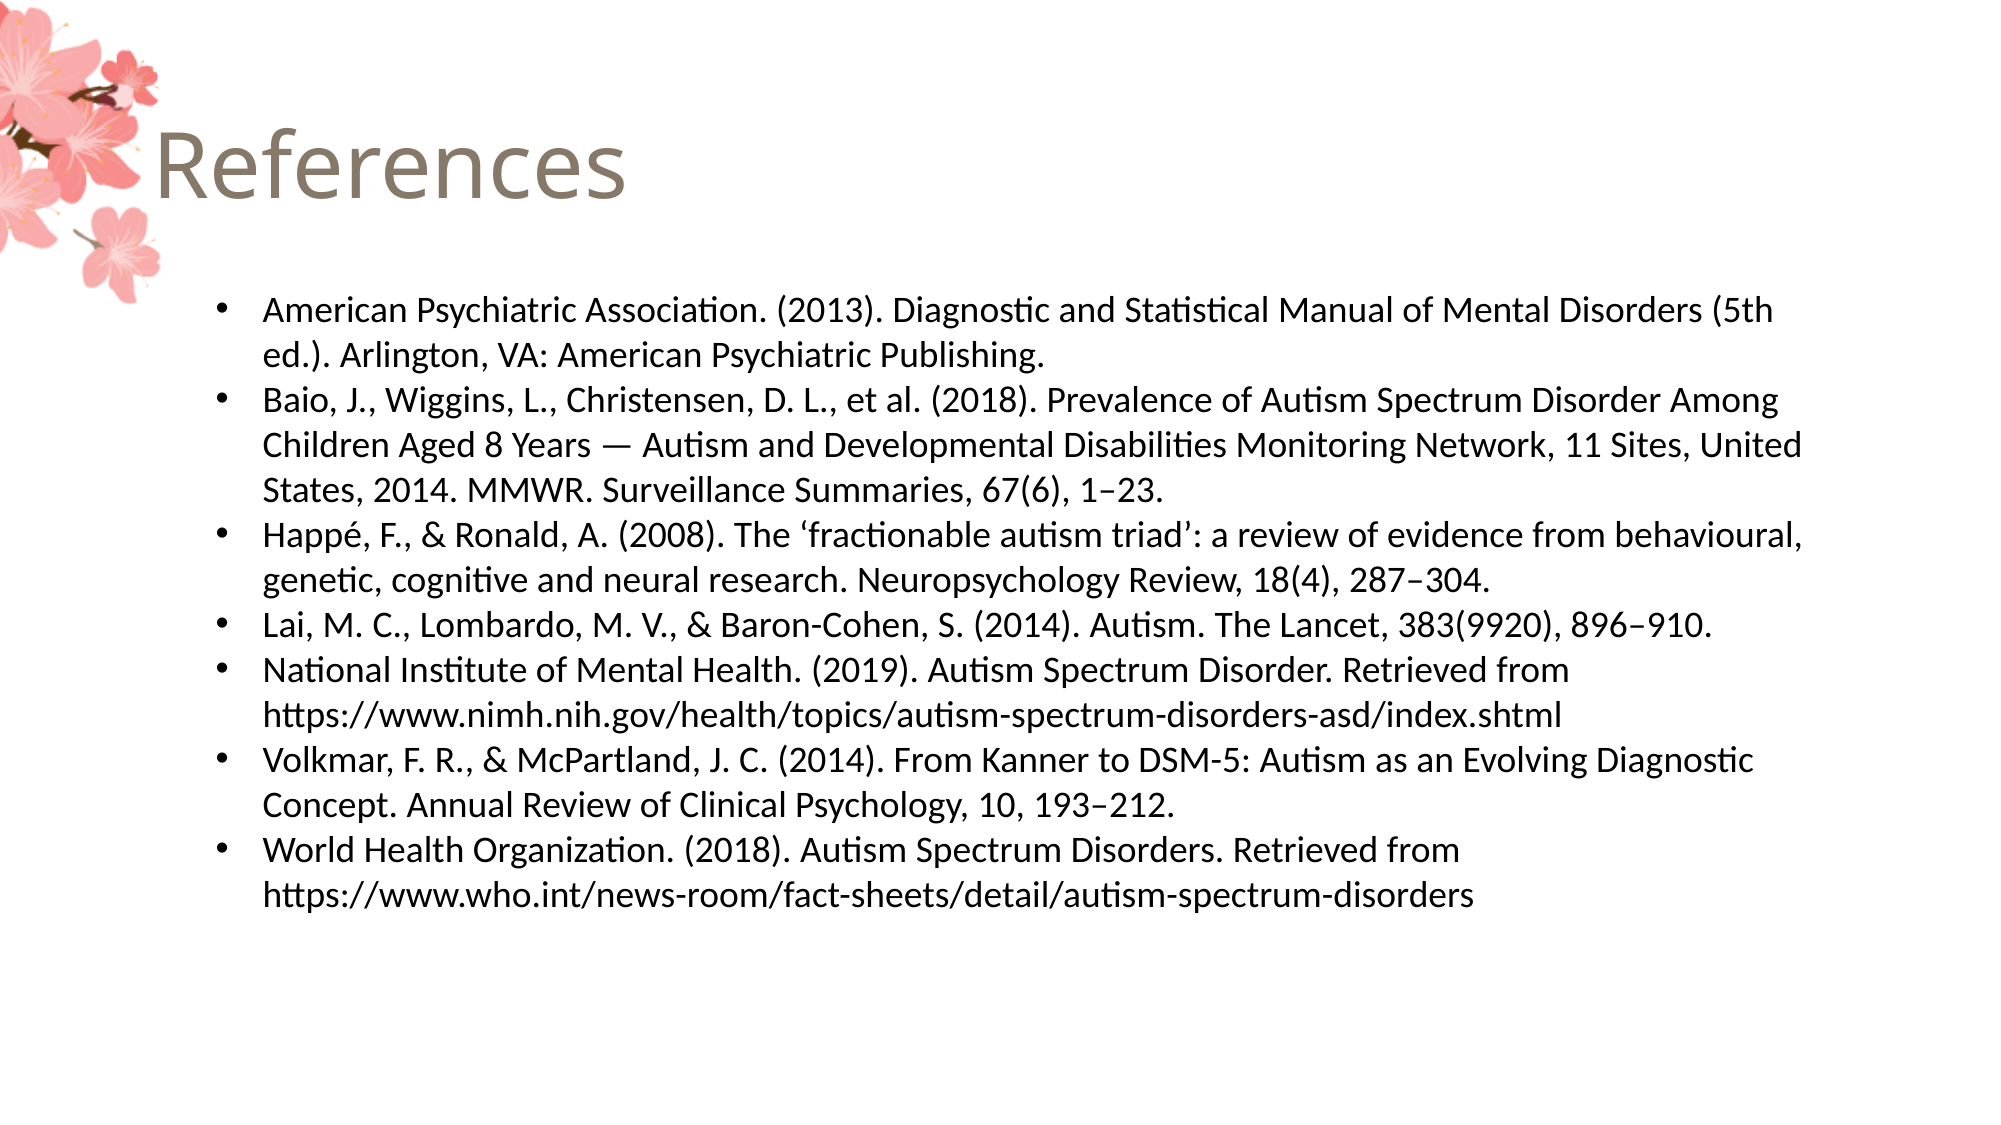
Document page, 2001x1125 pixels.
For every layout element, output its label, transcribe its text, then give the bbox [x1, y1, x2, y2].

title References [137, 59, 1863, 278]
picture [0, 0, 197, 328]
text_box American Psychiatric Association. (2013). Diagnostic and Statistical Manual of Mental Disorders (5th ed.). Arlington, VA: American Psychiatric Publishing. Baio, J., Wiggins, L., Christensen, D. L., et al. (2018). Prevalence of Autism Spectrum Disorder Among Children Aged 8 Years — Autism and Developmental Disabilities Monitoring Network, 11 Sites, United States, 2014. MMWR. Surveillance Summaries, 67(6), 1–23. Happé, F., & Ronald, A. (2008). The ‘fractionable autism triad’: a review of evidence from behavioural, genetic, cognitive and neural research. Neuropsychology Review, 18(4), 287–304. Lai, M. C., Lombardo, M. V., & Baron-Cohen, S. (2014). Autism. The Lancet, 383(9920), 896–910. National Institute of Mental Health. (2019). Autism Spectrum Disorder. Retrieved from https://www.nimh.nih.gov/health/topics/autism-spectrum-disorders-asd/index.shtml Volkmar, F. R., & McPartland, J. C. (2014). From Kanner to DSM-5: Autism as an Evolving Diagnostic Concept. Annual Review of Clinical Psychology, 10, 193–212. World Health Organization. (2018). Autism Spectrum Disorders. Retrieved from https://www.who.int/news-room/fact-sheets/detail/autism-spectrum-disorders [200, 277, 1847, 1023]
